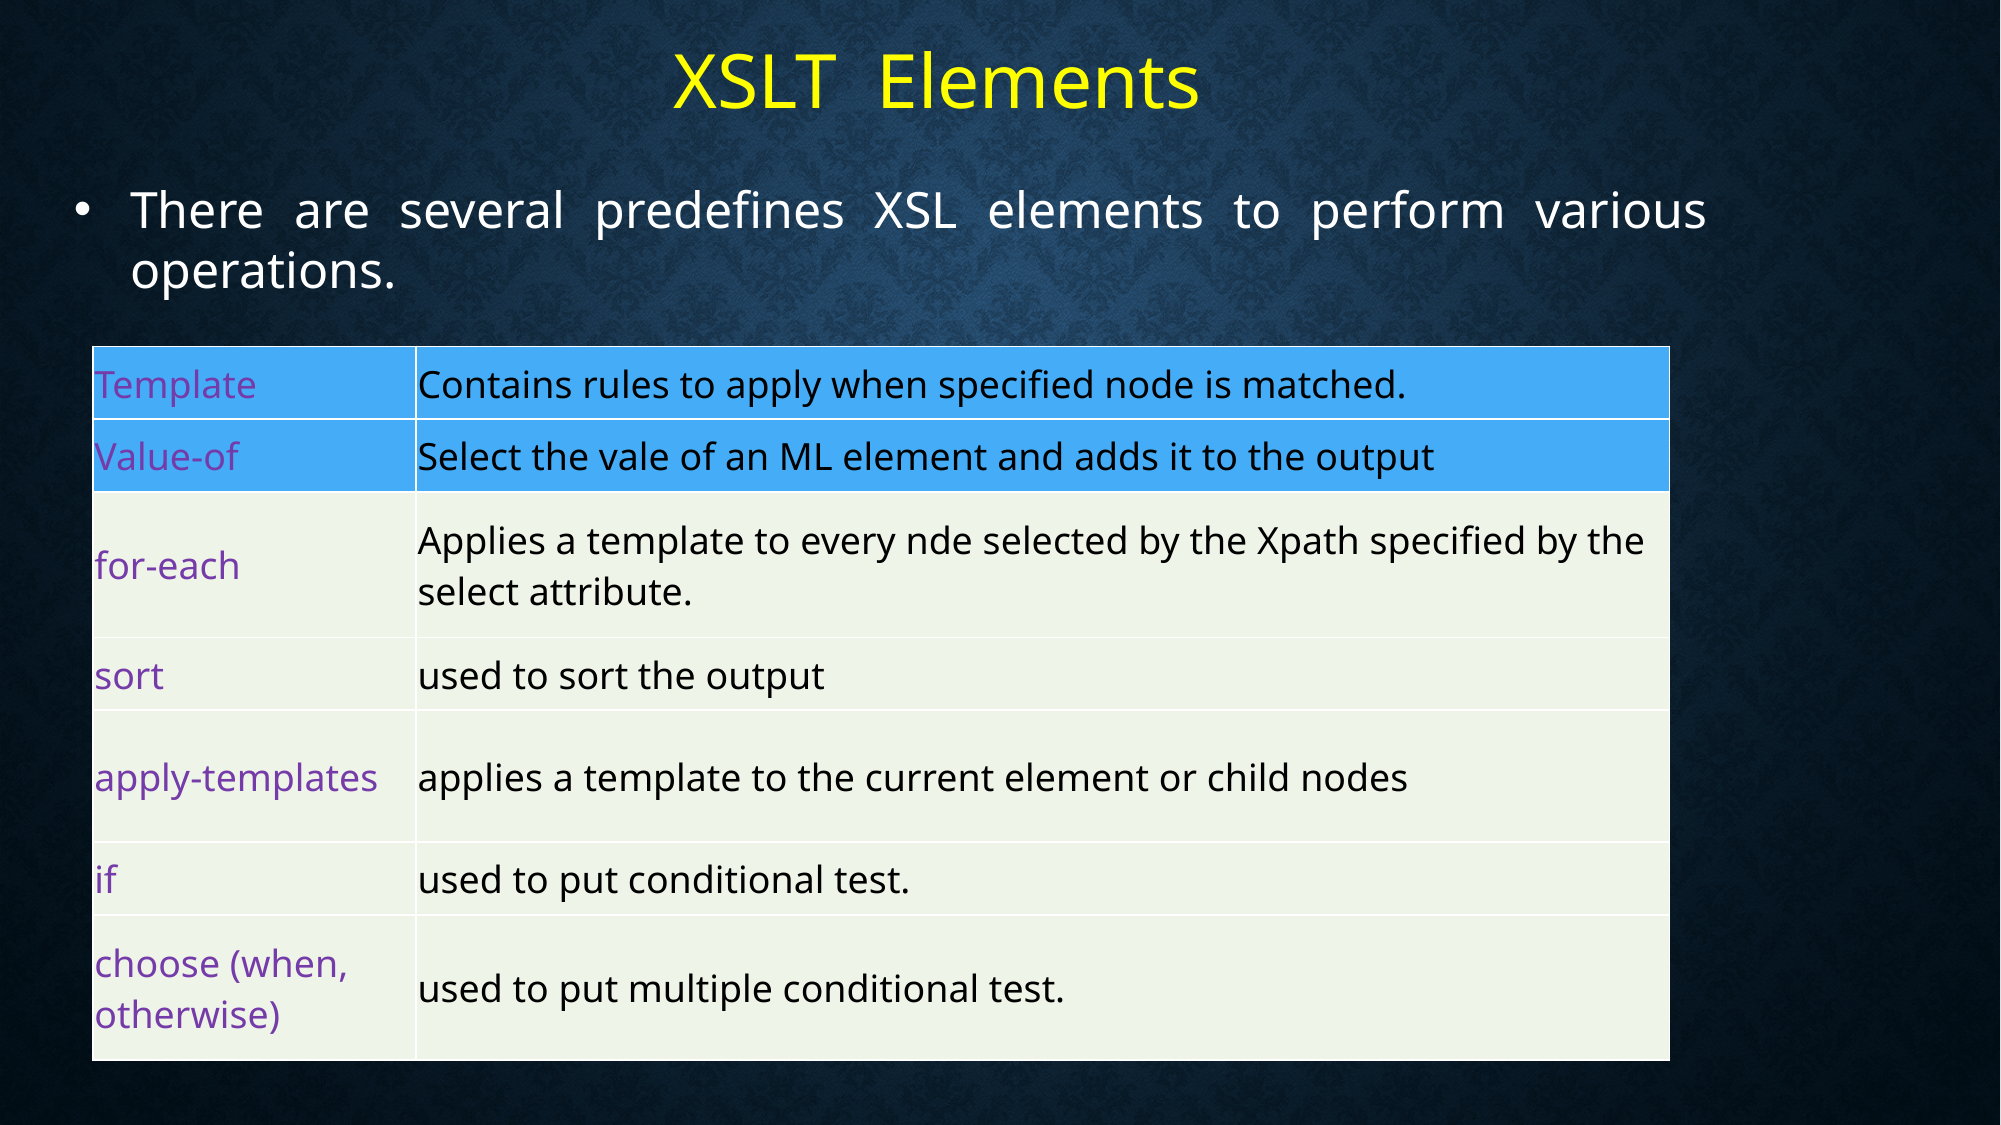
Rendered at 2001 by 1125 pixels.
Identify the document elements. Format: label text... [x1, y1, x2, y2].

table_cell if [94, 843, 415, 914]
table_header Contains rules to apply when specified node is matched. [417, 347, 1669, 418]
table_cell used to put multiple conditional test. [417, 916, 1669, 1059]
table_cell used to put conditional test. [417, 843, 1669, 914]
table_header Template [94, 347, 415, 418]
text_box There are several predefines XSL elements to perform various operations. [59, 170, 1724, 306]
table_cell for-each [94, 493, 415, 637]
table_cell choose (when, otherwise) [94, 916, 415, 1059]
table_cell apply-templates [94, 711, 415, 841]
text_box XSLT Elements [105, 26, 1770, 131]
table_cell Applies a template to every nde selected by the Xpath specified by the select attribute. [417, 493, 1669, 637]
table_cell used to sort the output [417, 638, 1669, 709]
table_cell sort [94, 638, 415, 709]
table_cell applies a template to the current element or child nodes [417, 711, 1669, 841]
table_cell Value-of [94, 420, 415, 491]
table_cell Select the vale of an ML element and adds it to the output [417, 420, 1669, 491]
